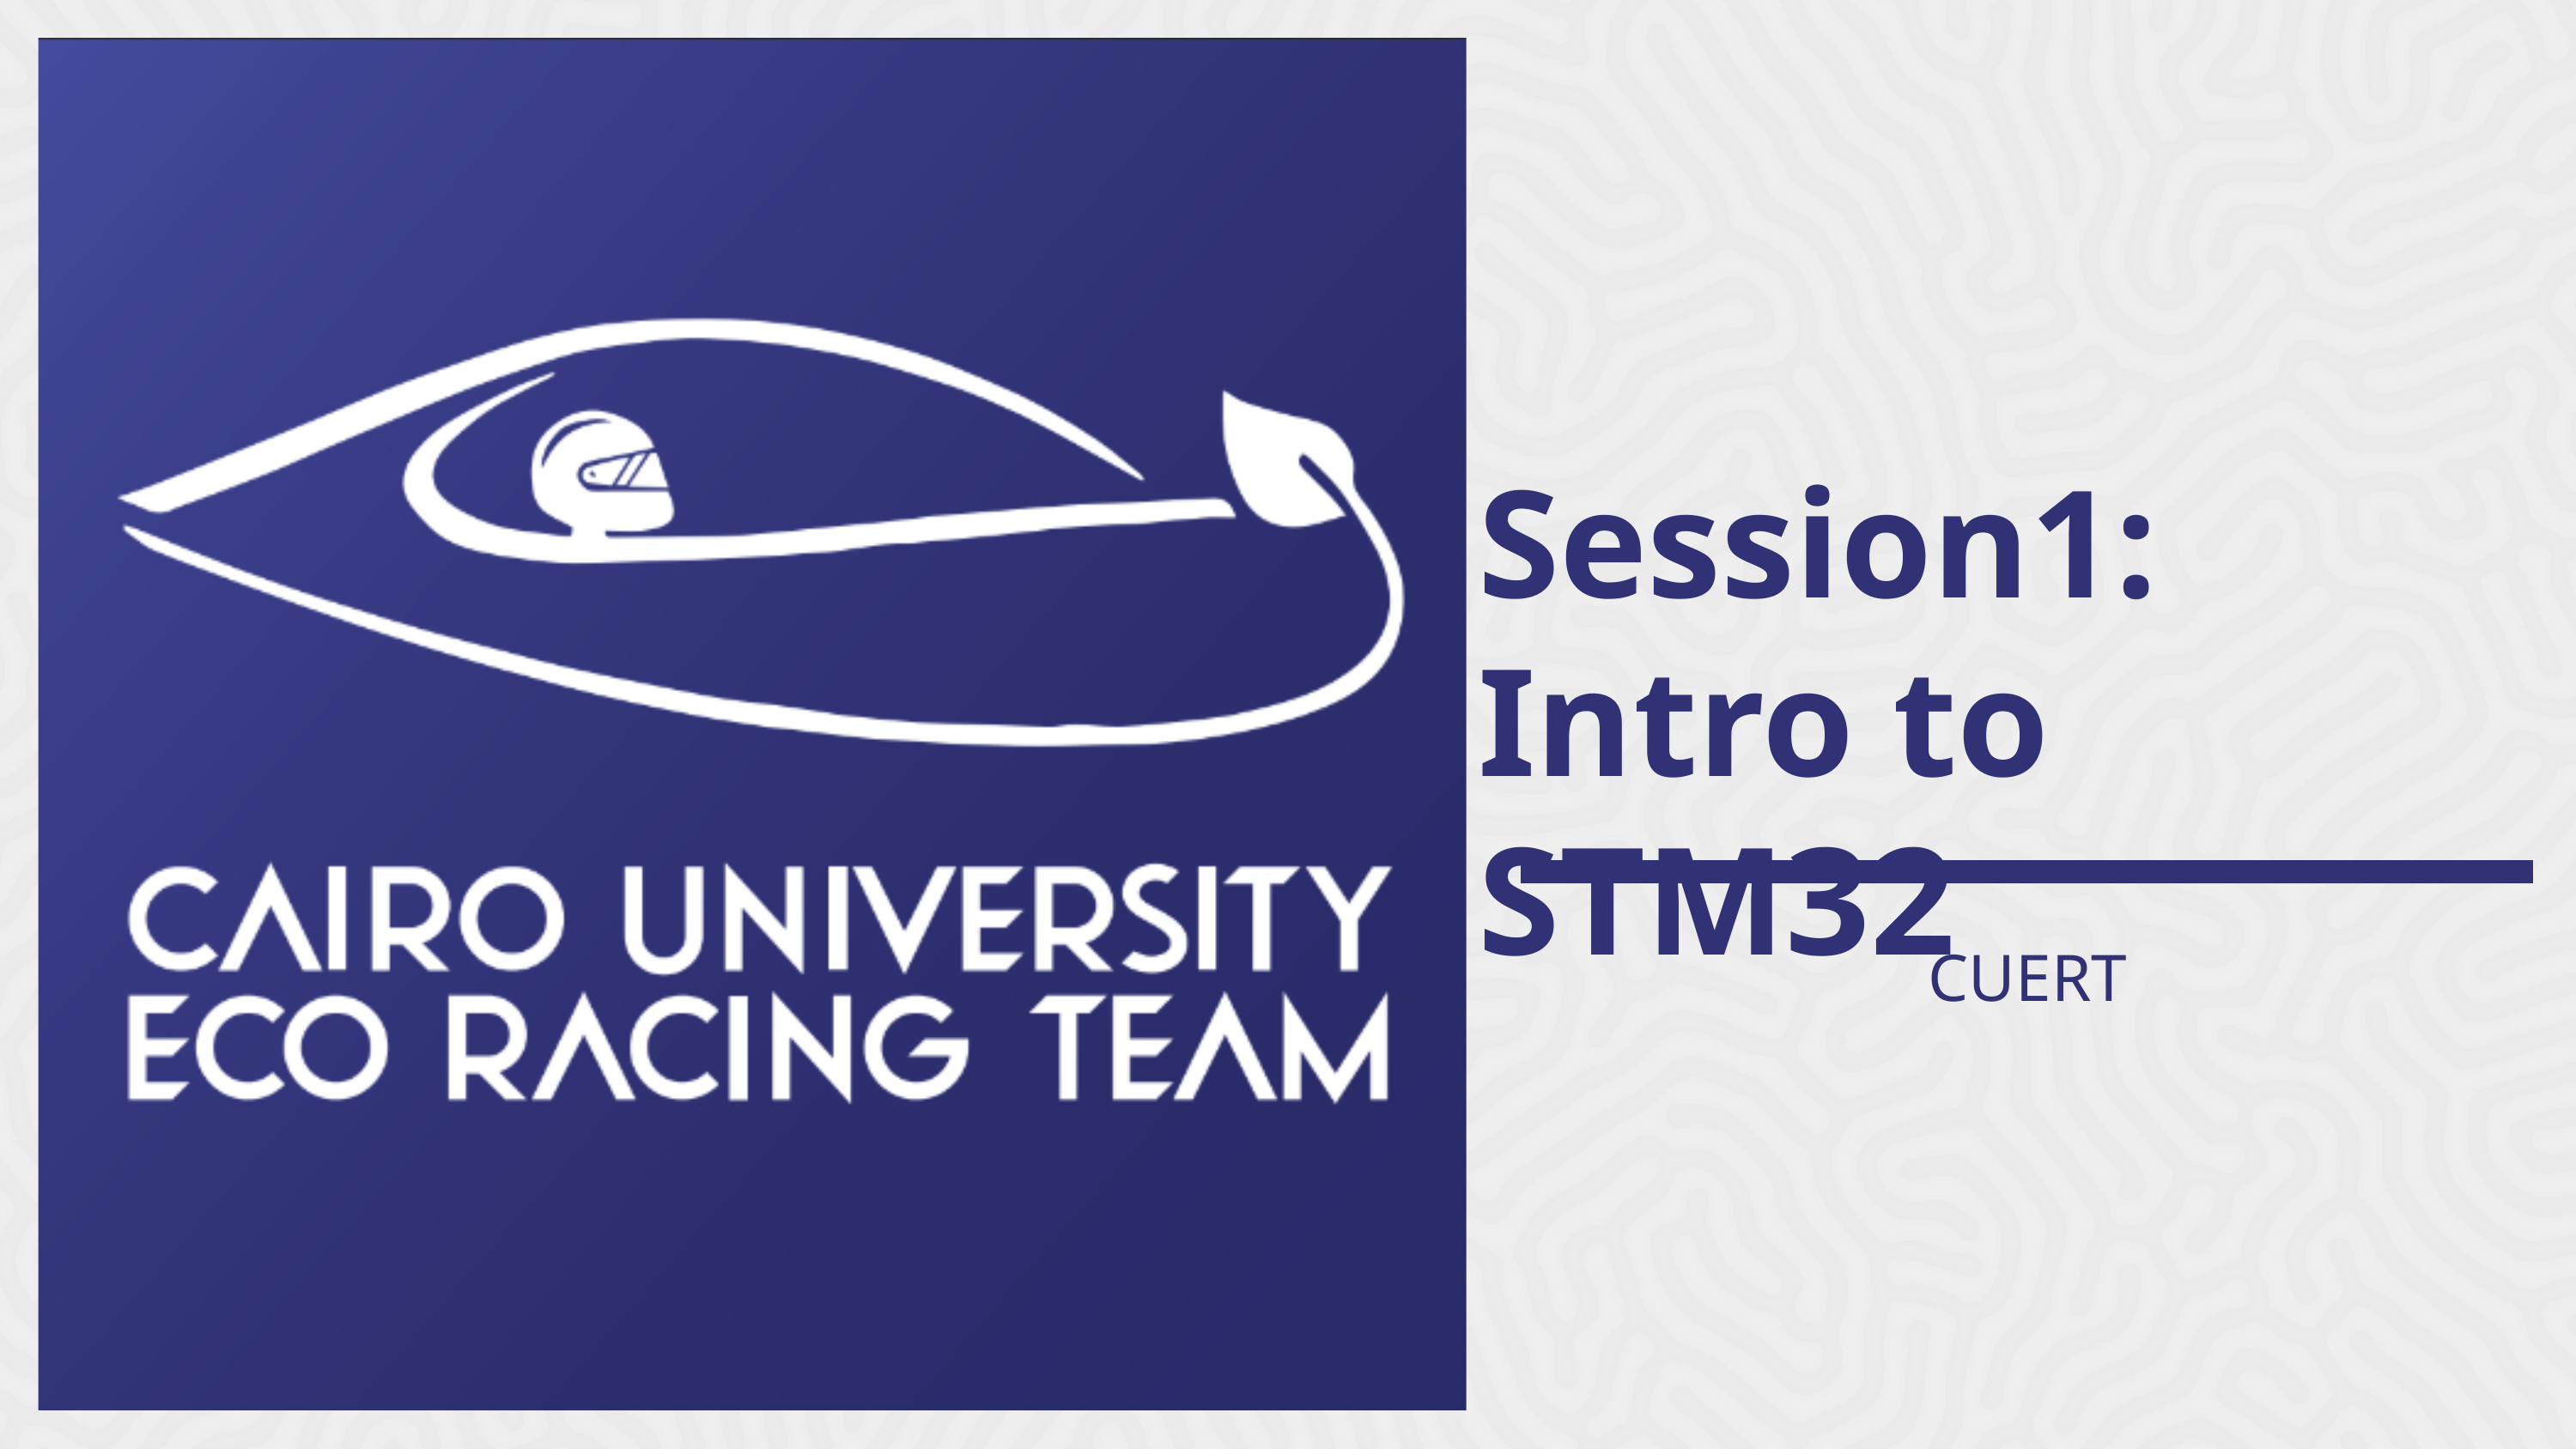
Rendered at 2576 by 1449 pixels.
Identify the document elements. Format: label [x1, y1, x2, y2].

text_box [0, 0, 2576, 1449]
text_box [1508, 859, 2540, 878]
text_box [38, 38, 1467, 1411]
